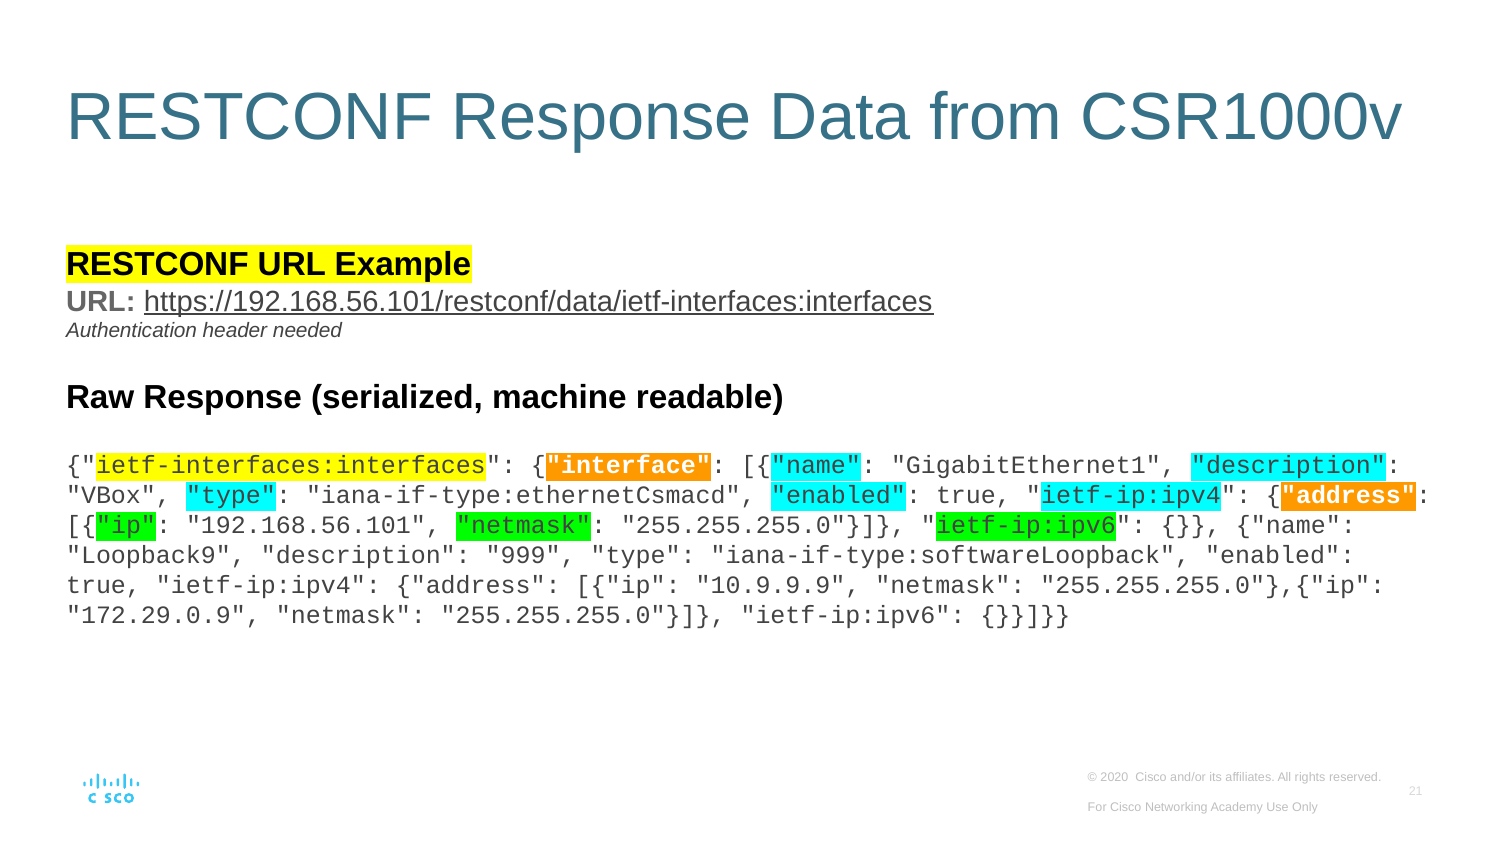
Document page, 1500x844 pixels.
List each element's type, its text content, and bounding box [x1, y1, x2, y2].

title RESTCONF Response Data from CSR1000v [51, 72, 1449, 167]
list RESTCONF URL Example URL: https://192.168.56.101/restconf/data/ietf-interfaces:interfaces Authentication header needed Raw Response (serialized, machine readable) {"ietf-interfaces:interfaces": {"interface": [{"name": "GigabitEthernet1", "description": "VBox", "type": "iana-if-type:ethernetCsmacd", "enabled": true, "ietf-ip:ipv4": {"address": [{"ip": "192.168.56.101", "netmask": "255.255.255.0"}]}, "ietf-ip:ipv6": {}}, {"name": "Loopback9", "description": "999", "type": "iana-if-type:softwareLoopback", "enabled": true, "ietf-ip:ipv4": {"address": [{"ip": "10.9.9.9", "netmask": "255.255.255.0"},{"ip": "172.29.0.9", "netmask": "255.255.255.0"}]}, "ietf-ip:ipv6": {}}]}} [51, 189, 1449, 750]
